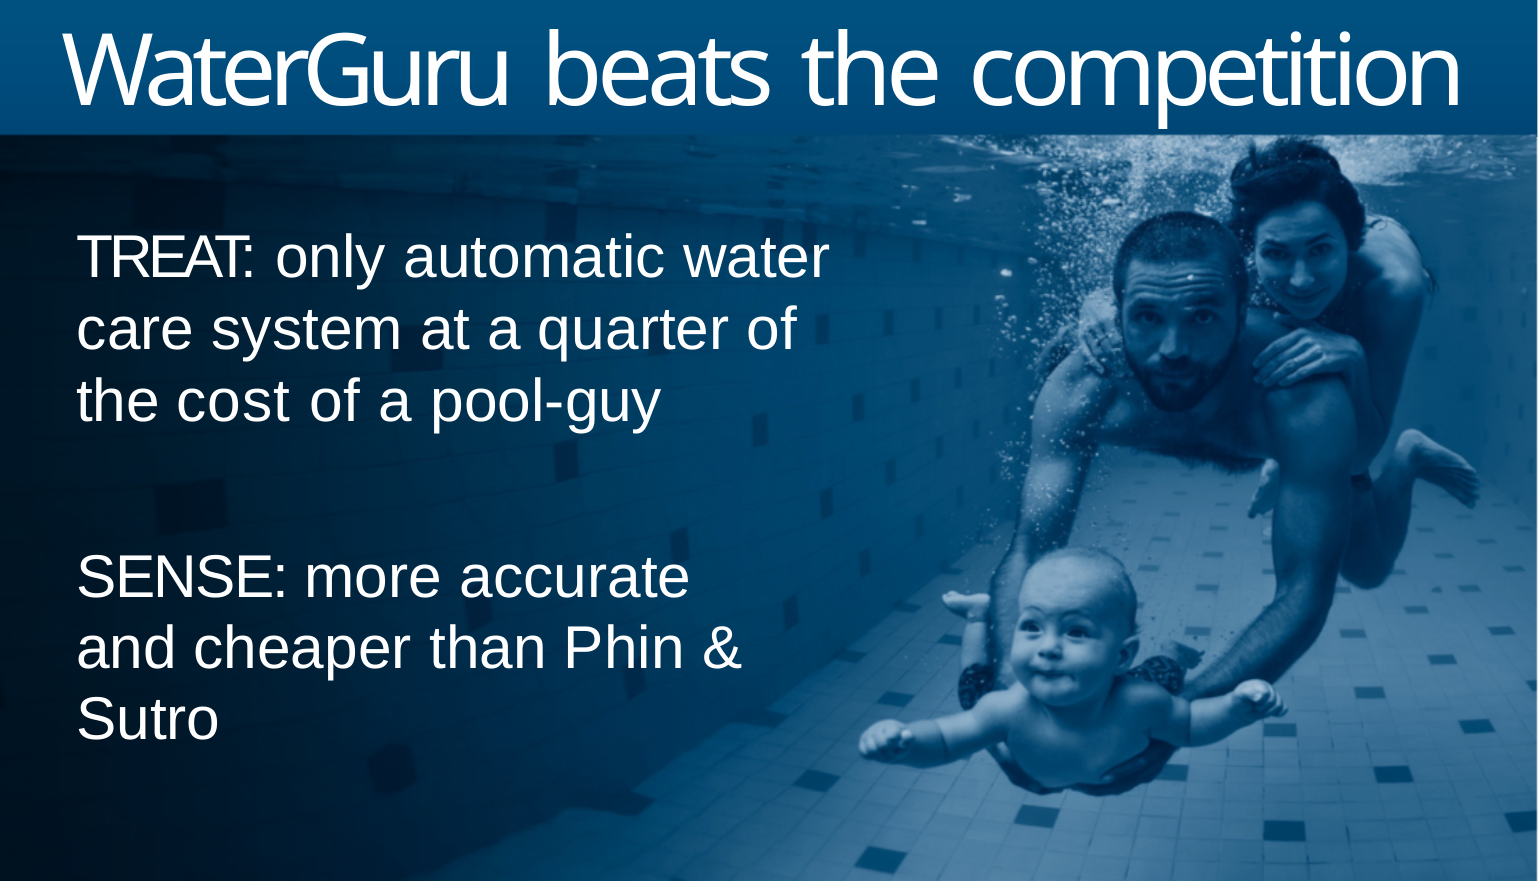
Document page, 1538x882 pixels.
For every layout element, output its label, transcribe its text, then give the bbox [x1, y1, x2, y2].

picture [0, 0, 1538, 881]
title WaterGuru beats the competition [59, 3, 1478, 133]
